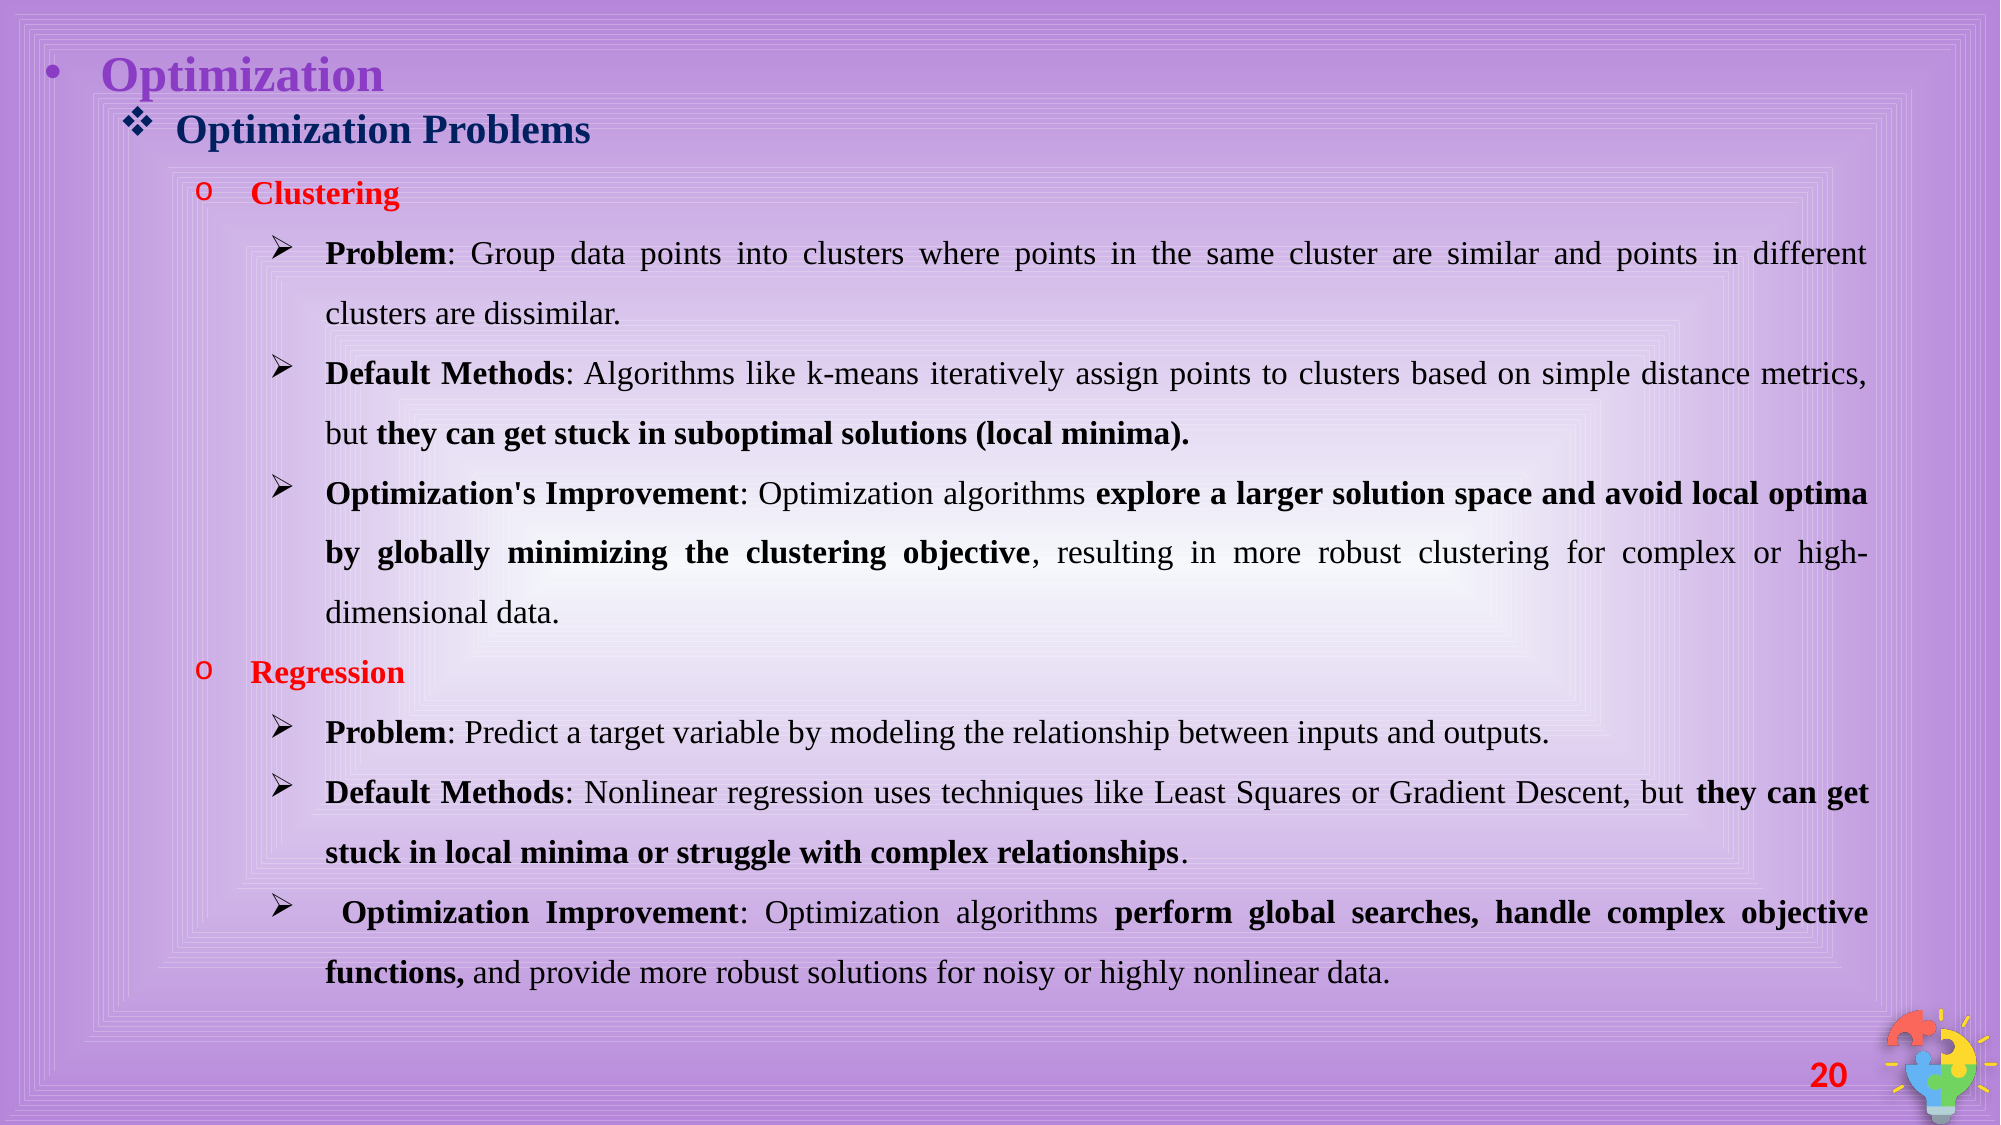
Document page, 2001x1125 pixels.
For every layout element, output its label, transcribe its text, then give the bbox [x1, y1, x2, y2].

slide_number 20 [1412, 1057, 1863, 1103]
text_box Optimization Optimization Problems Clustering Problem: Group data points into clusters where points in the same cluster are similar and points in different clusters are dissimilar. Default Methods: Algorithms like k-means iteratively assign points to clusters based on simple distance metrics, but they can get stuck in suboptimal solutions (local minima). Optimization's Improvement: Optimization algorithms explore a larger solution space and avoid local optima by globally minimizing the clustering objective, resulting in more robust clustering for complex or high-dimensional data. Regression Problem: Predict a target variable by modeling the relationship between inputs and outputs. Default Methods: Nonlinear regression uses techniques like Least Squares or Gradient Descent, but they can get stuck in local minima or struggle with complex relationships. Optimization Improvement: Optimization algorithms perform global searches, handle complex objective functions, and provide more robust solutions for noisy or highly nonlinear data. [29, 34, 1885, 1057]
picture [1882, 1007, 2000, 1125]
